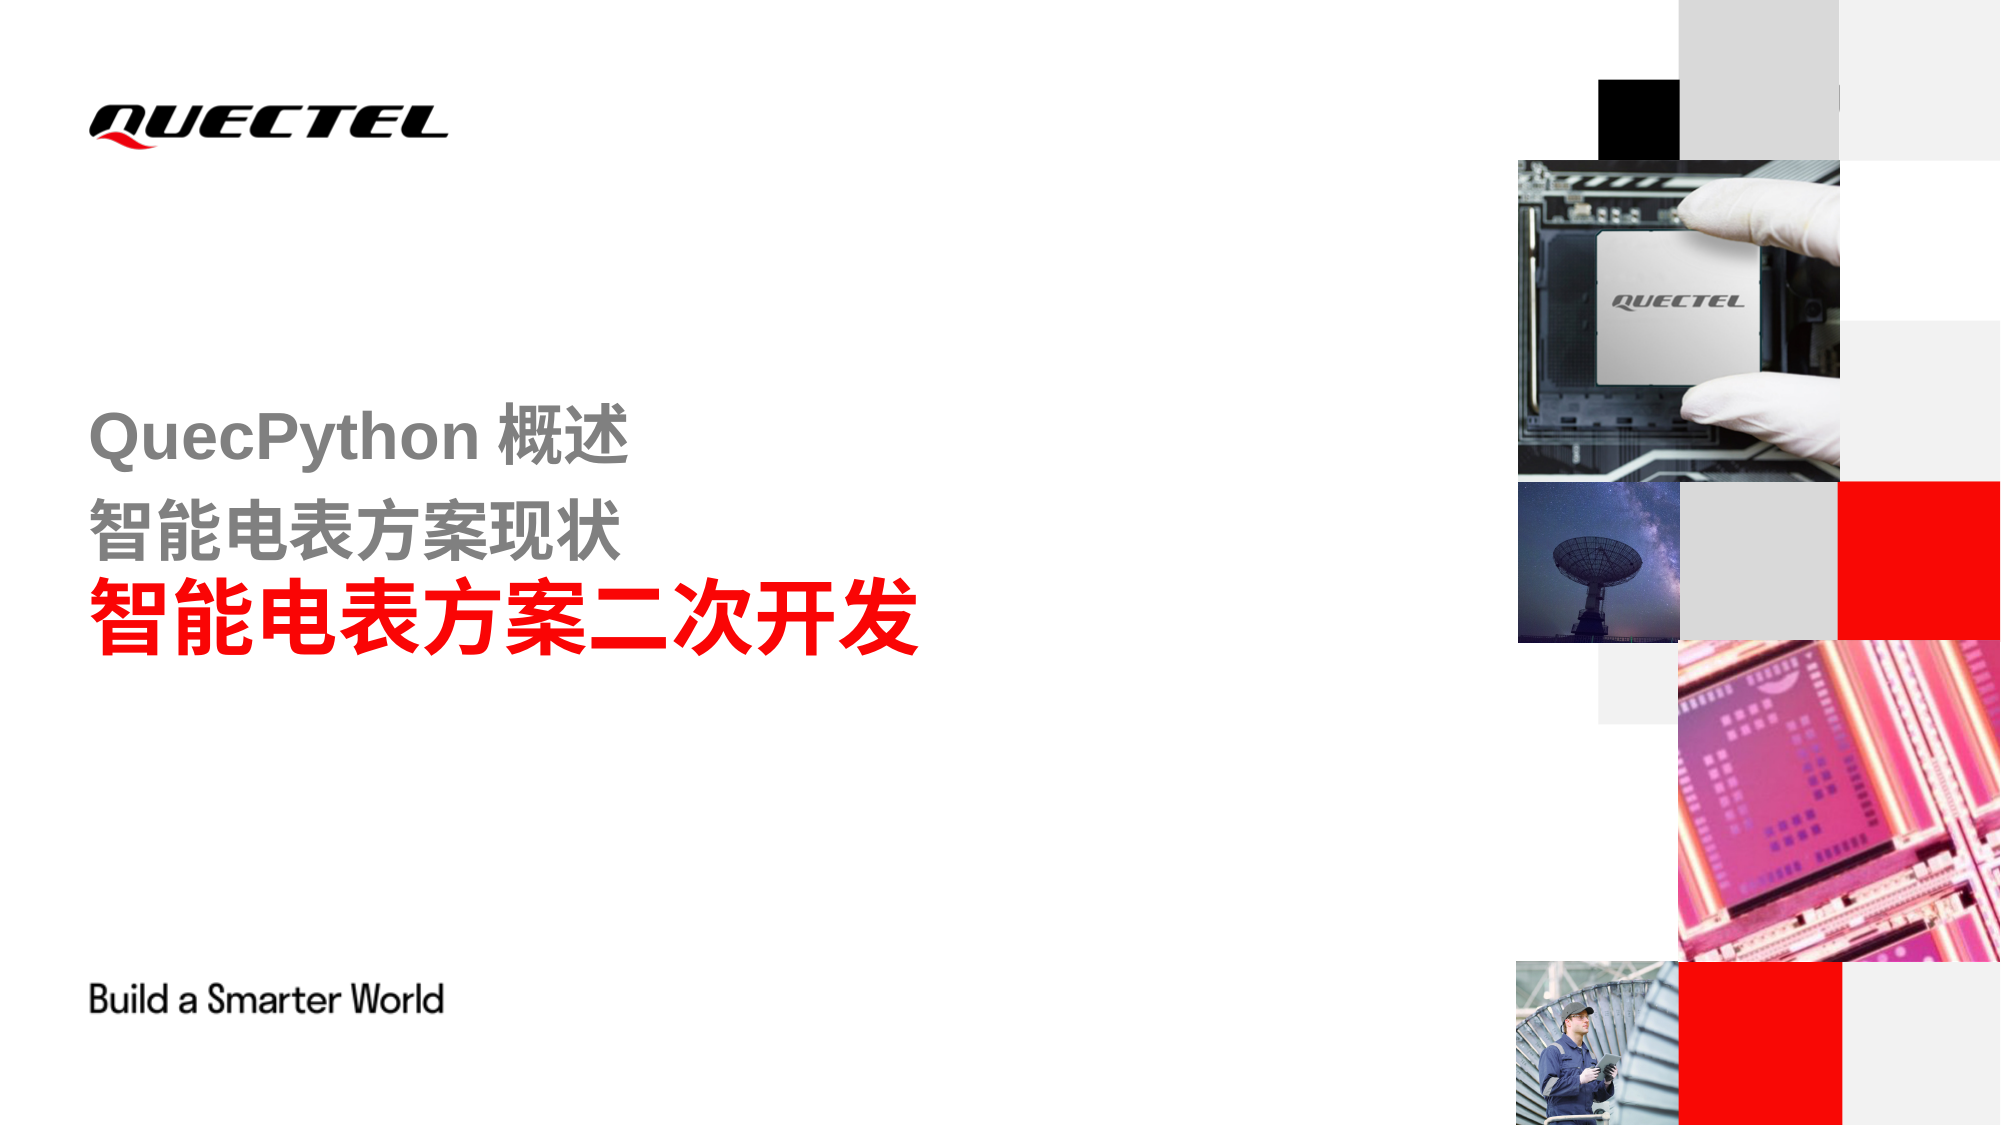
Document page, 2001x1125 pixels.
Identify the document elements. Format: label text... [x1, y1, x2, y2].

picture [1516, 160, 2000, 1125]
text_box QuecPython概述 智能电表方案现状 智能电表方案二次开发 [64, 312, 1309, 742]
picture [35, 42, 503, 201]
picture [19, 914, 515, 1083]
